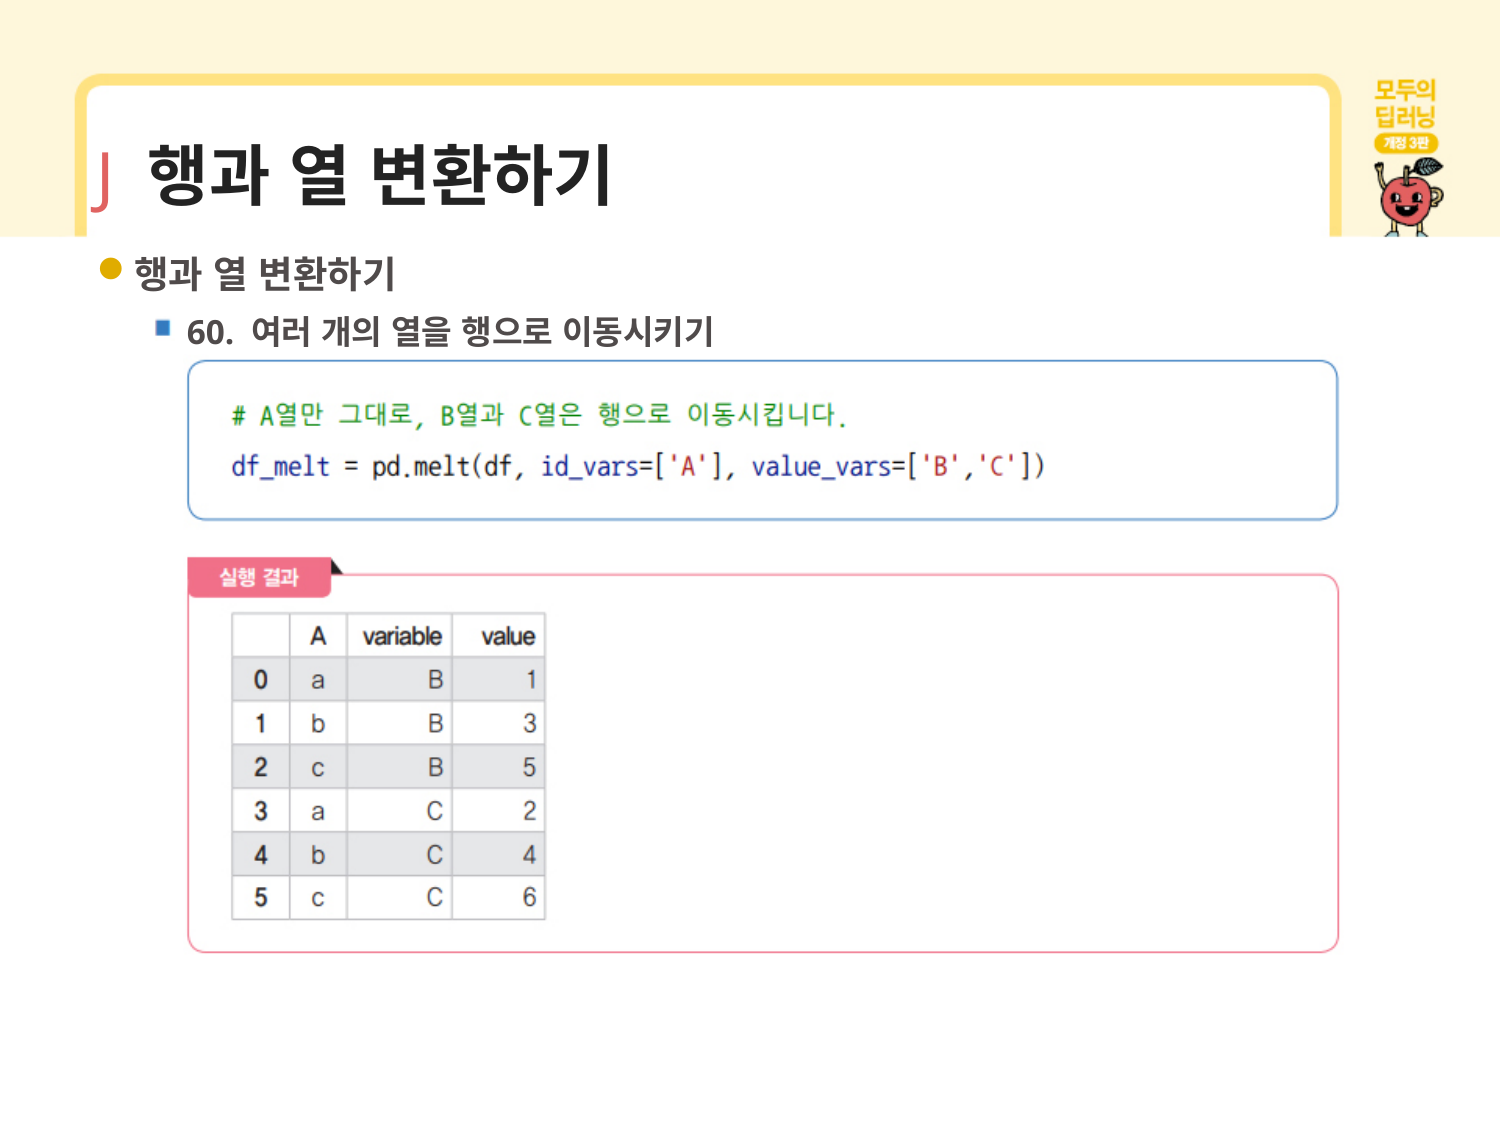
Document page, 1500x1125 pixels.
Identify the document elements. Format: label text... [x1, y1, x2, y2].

list 행과 열 변환하기 60. 여러 개의 열을 행으로 이동시키기 [81, 239, 1412, 1054]
picture [0, 0, 1500, 1125]
title J 행과 열 변환하기 [81, 90, 1412, 222]
